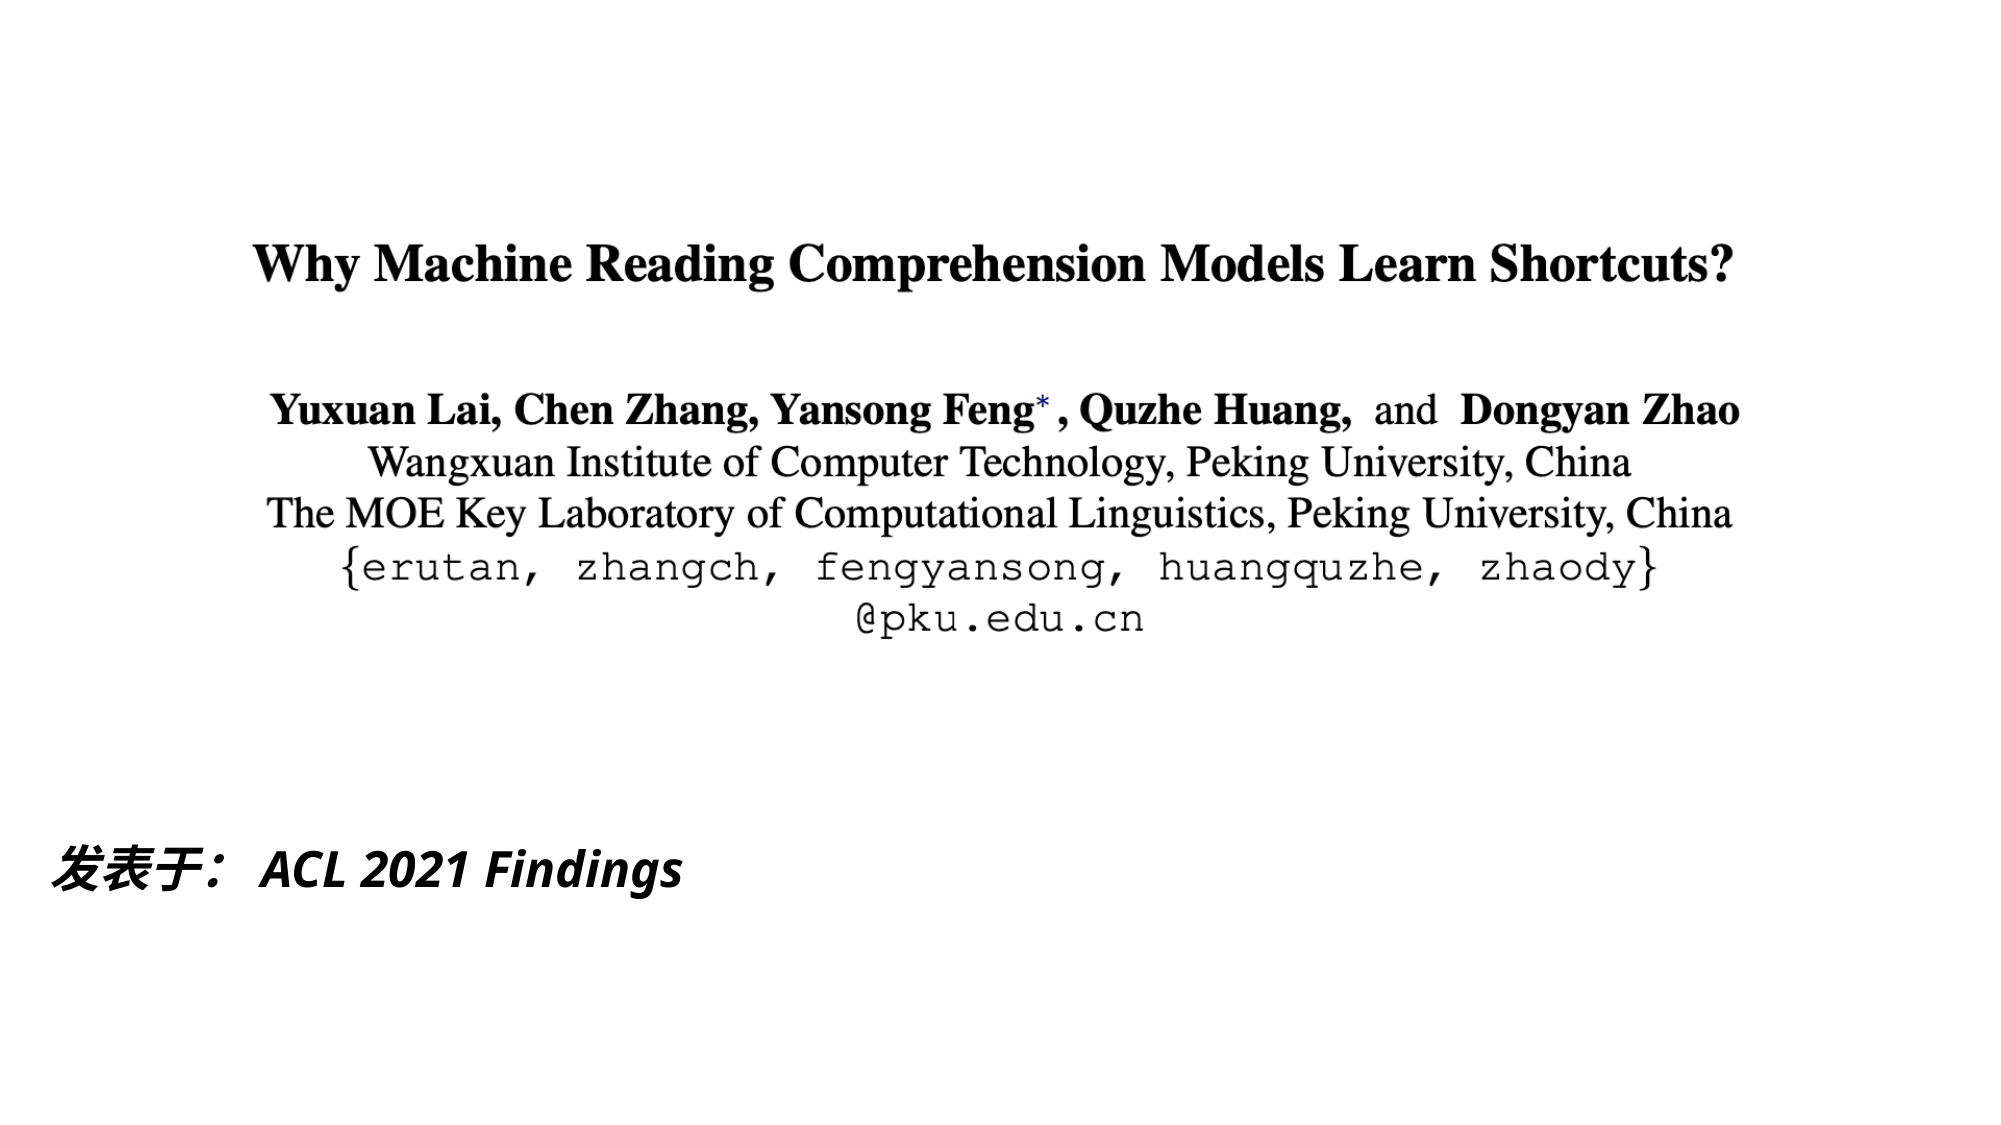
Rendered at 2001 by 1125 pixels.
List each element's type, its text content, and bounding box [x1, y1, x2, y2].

text_box 发表于：ACL 2021 Findings [34, 830, 699, 951]
picture [206, 208, 1794, 661]
